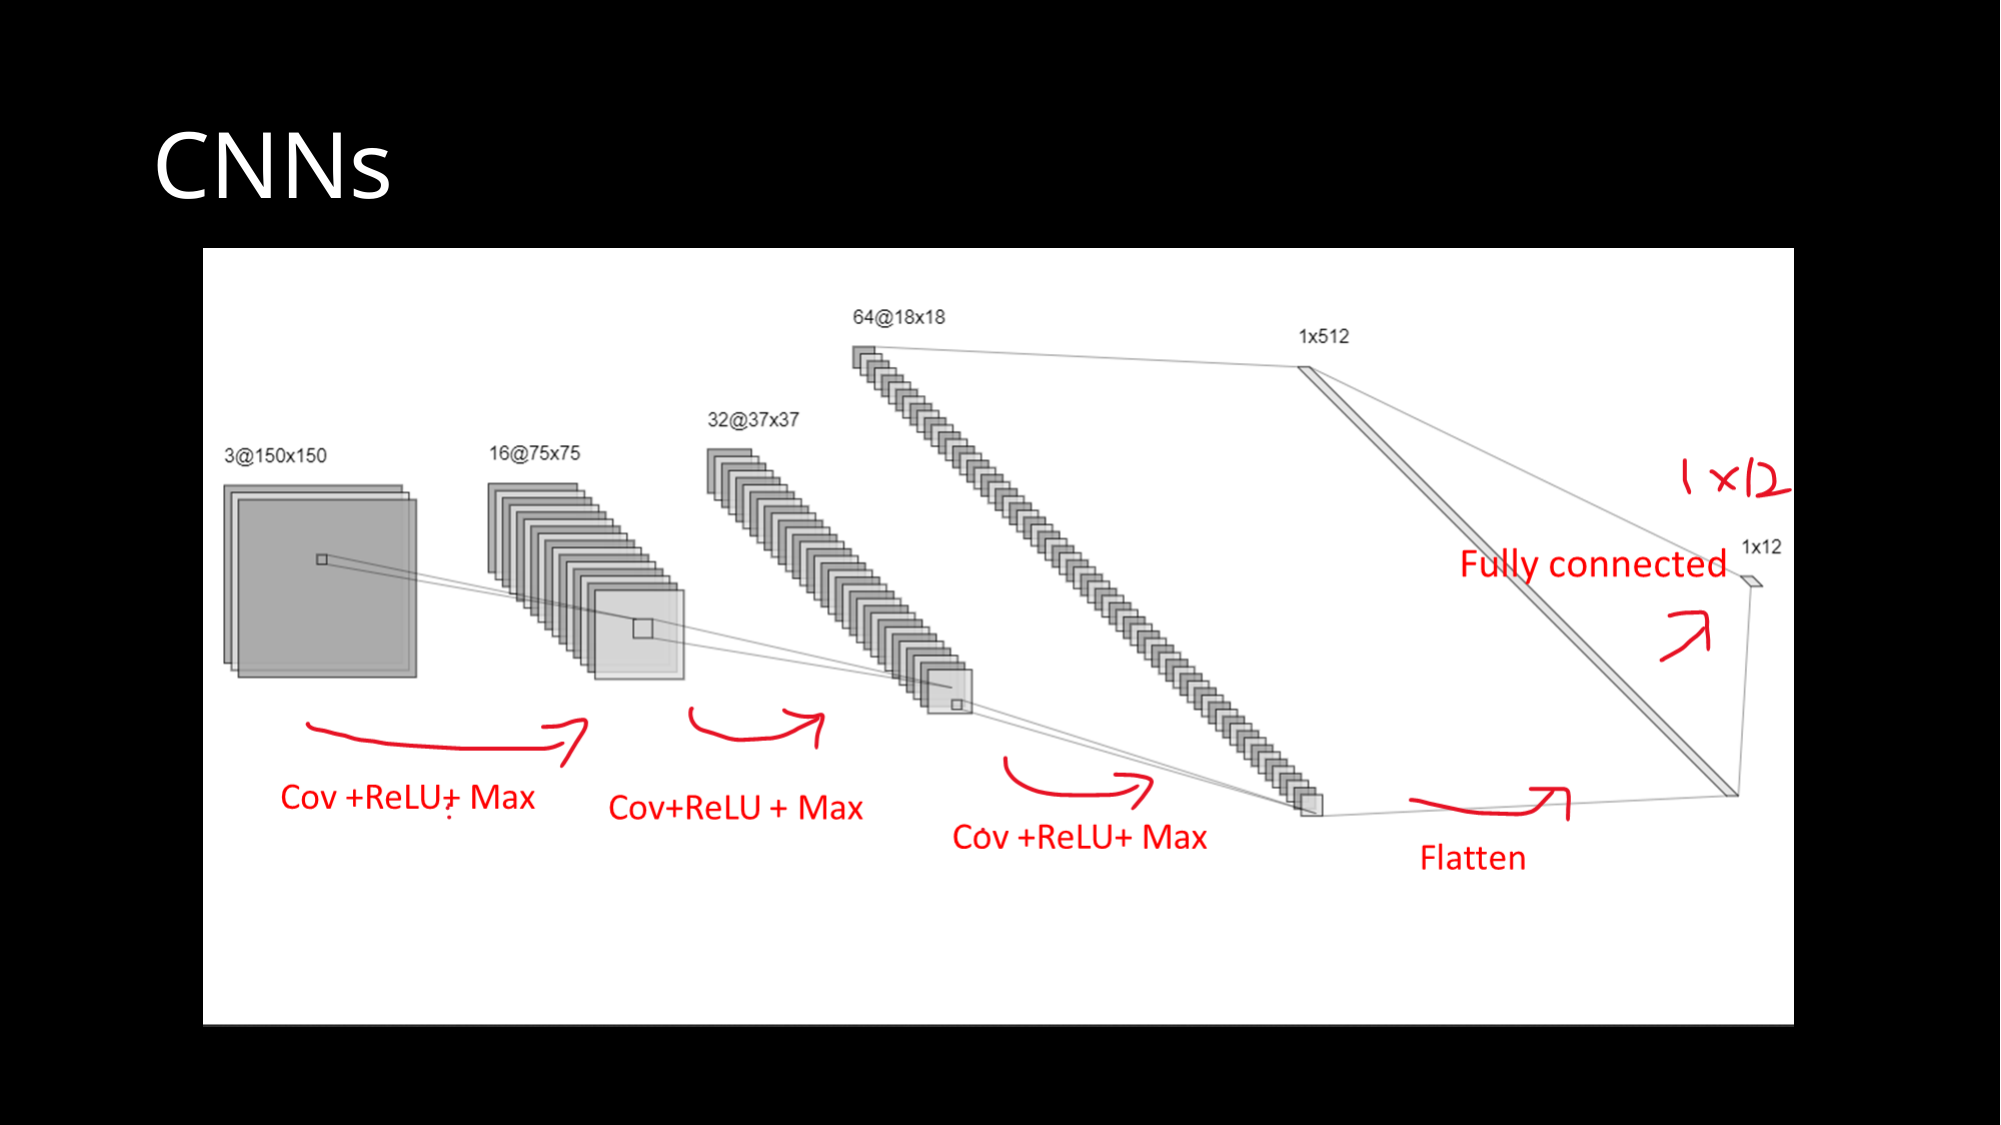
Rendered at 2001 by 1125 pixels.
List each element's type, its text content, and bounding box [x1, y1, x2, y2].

title CNNs [137, 59, 1863, 278]
picture [203, 248, 1797, 1027]
